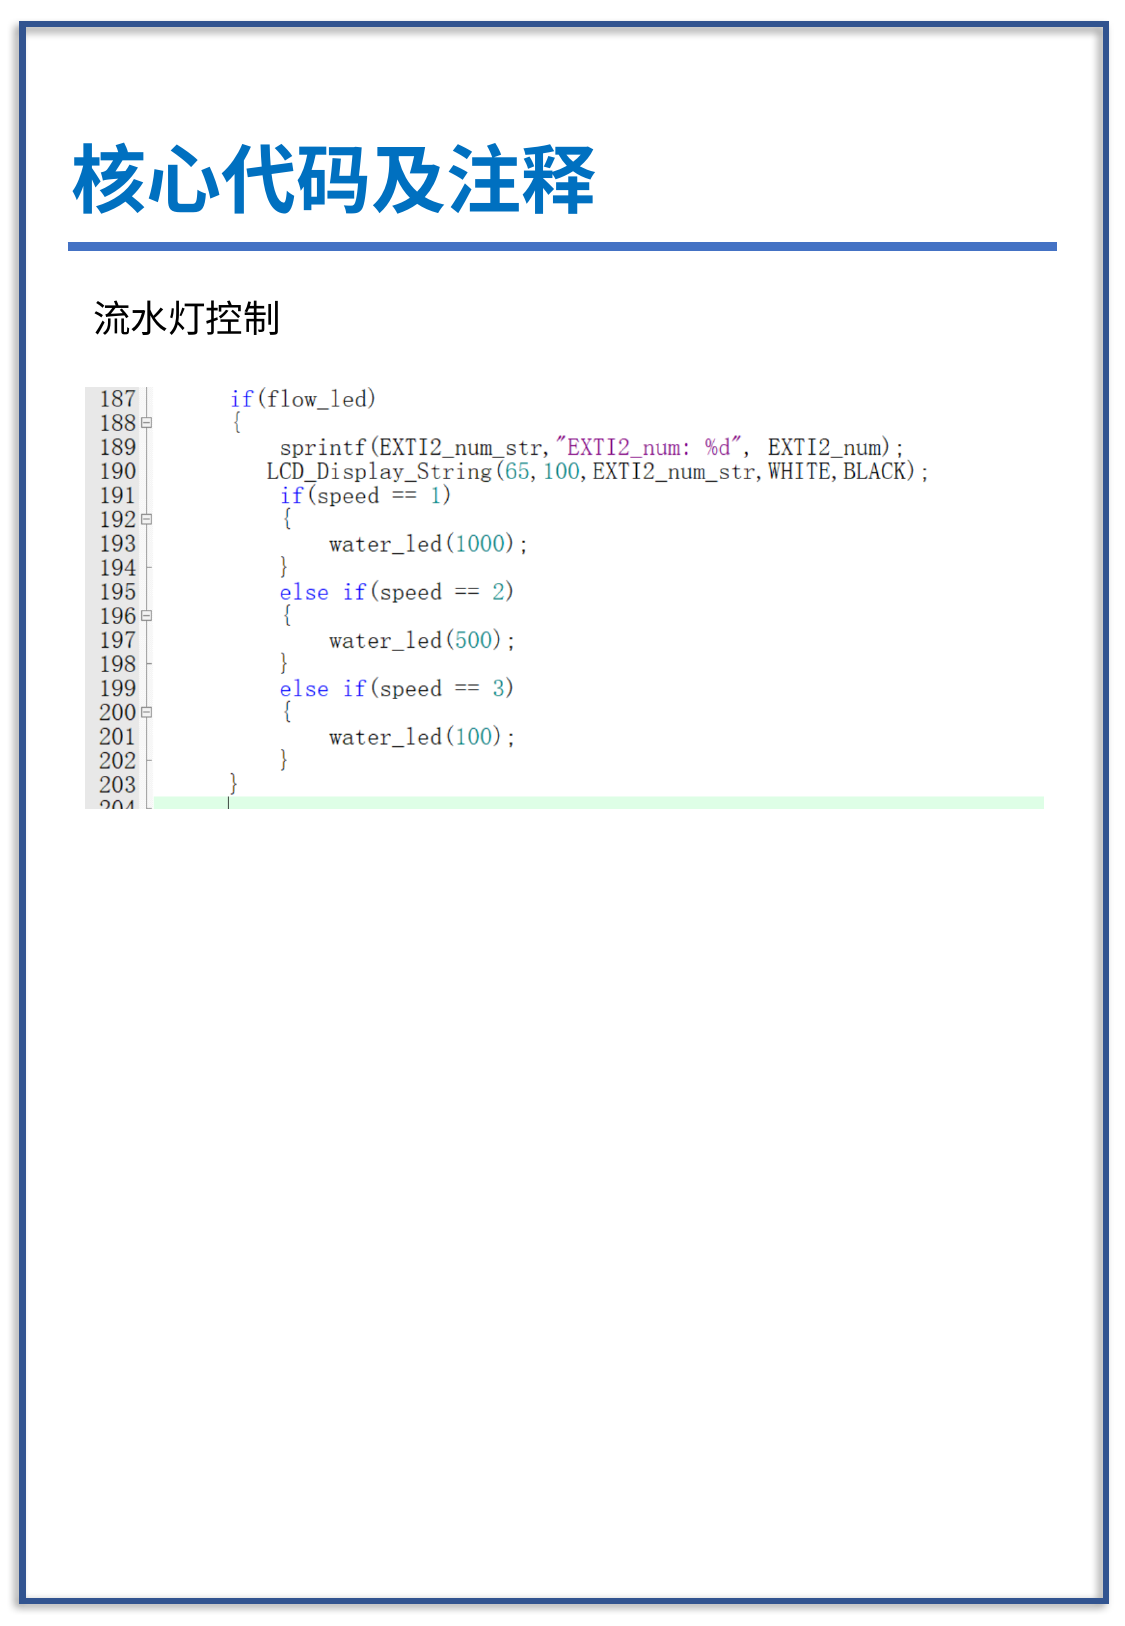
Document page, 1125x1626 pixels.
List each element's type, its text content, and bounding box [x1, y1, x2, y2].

text_box 流水灯控制 [78, 288, 1037, 348]
picture [84, 387, 1044, 809]
text_box [21, 23, 1107, 1602]
text_box 核心代码及注释 [34, 69, 634, 230]
